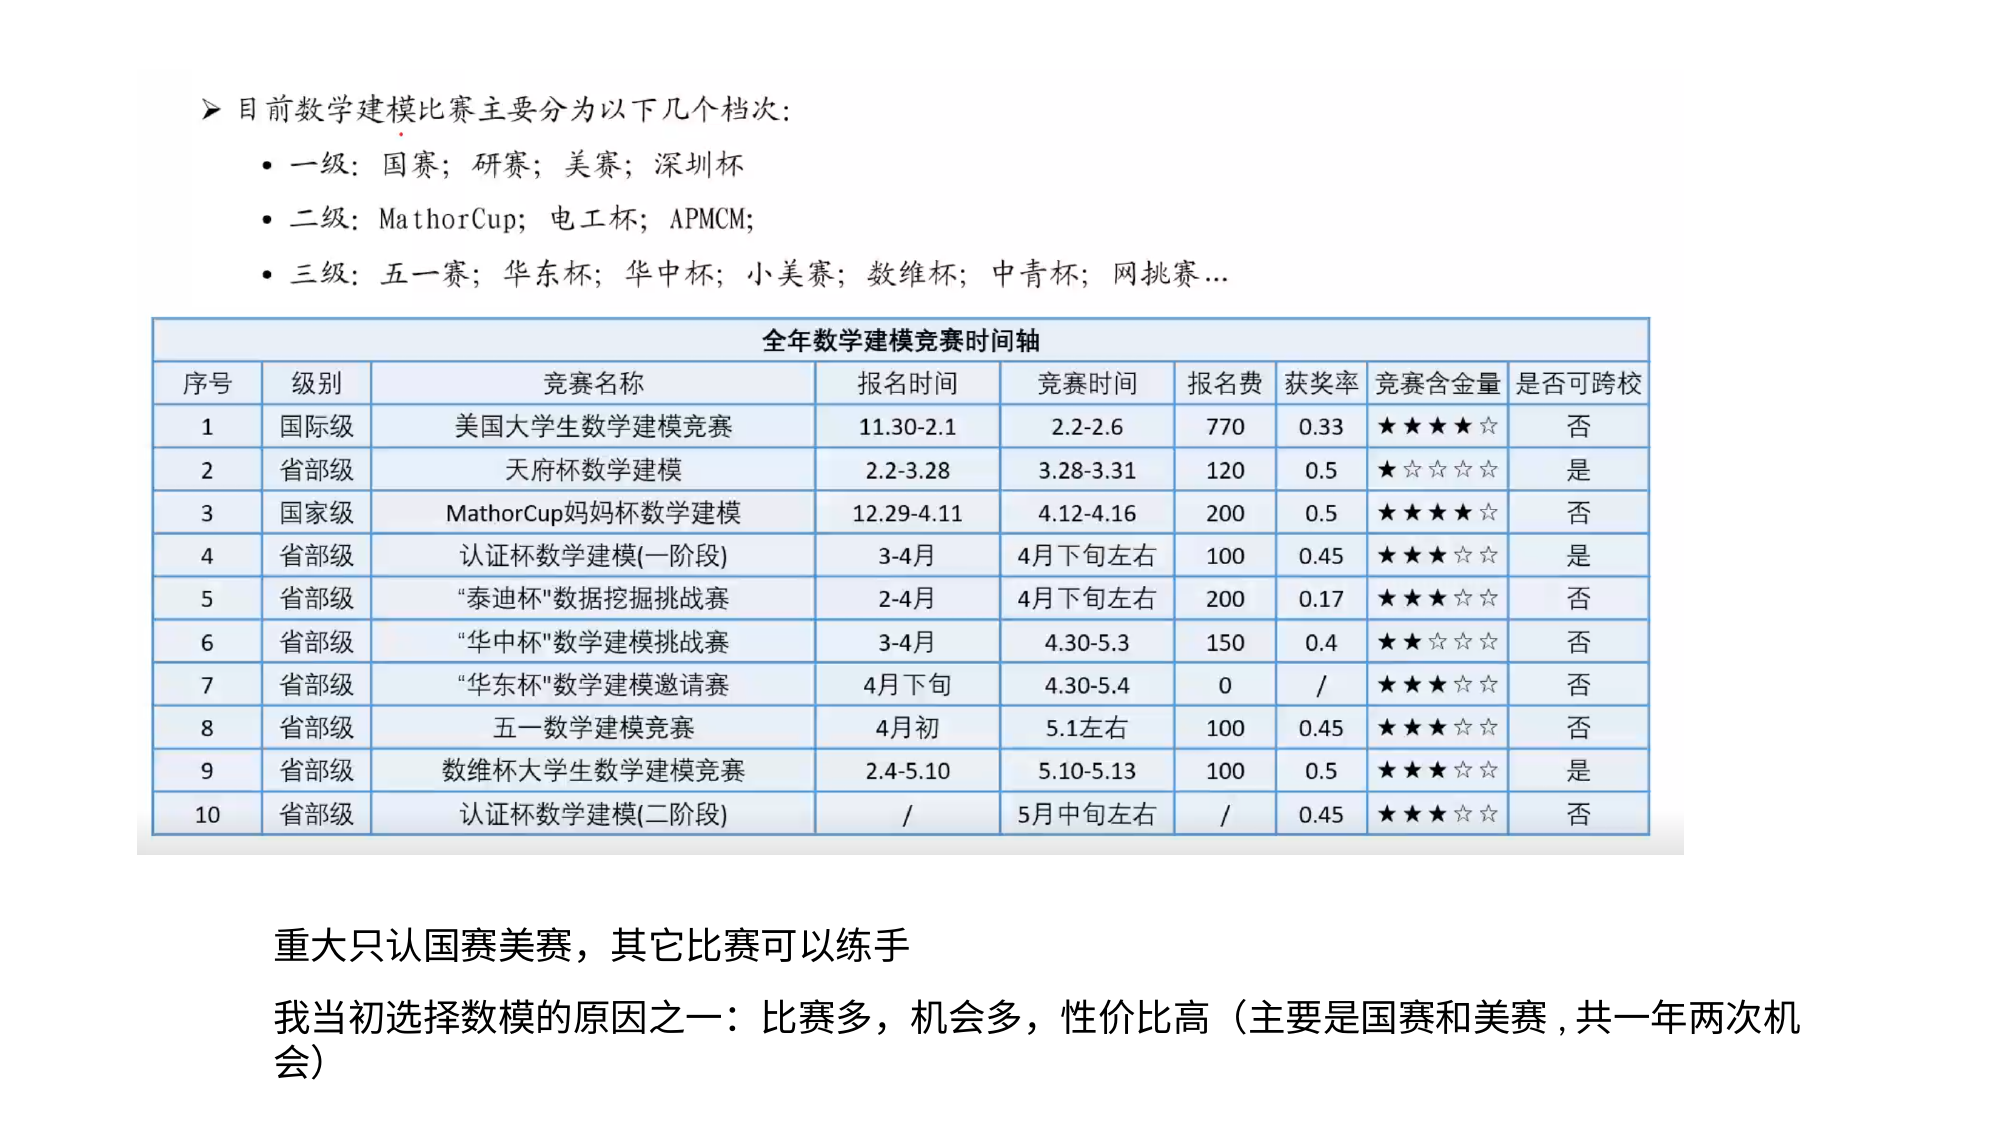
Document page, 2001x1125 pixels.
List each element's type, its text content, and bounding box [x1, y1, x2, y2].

text_box 我当初选择数模的原因之一：比赛多，机会多，性价比高（主要是国赛和美赛,共一年两次机会） [258, 986, 1881, 1092]
picture [137, 69, 1685, 856]
text_box 重大只认国赛美赛，其它比赛可以练手 [258, 914, 1000, 974]
